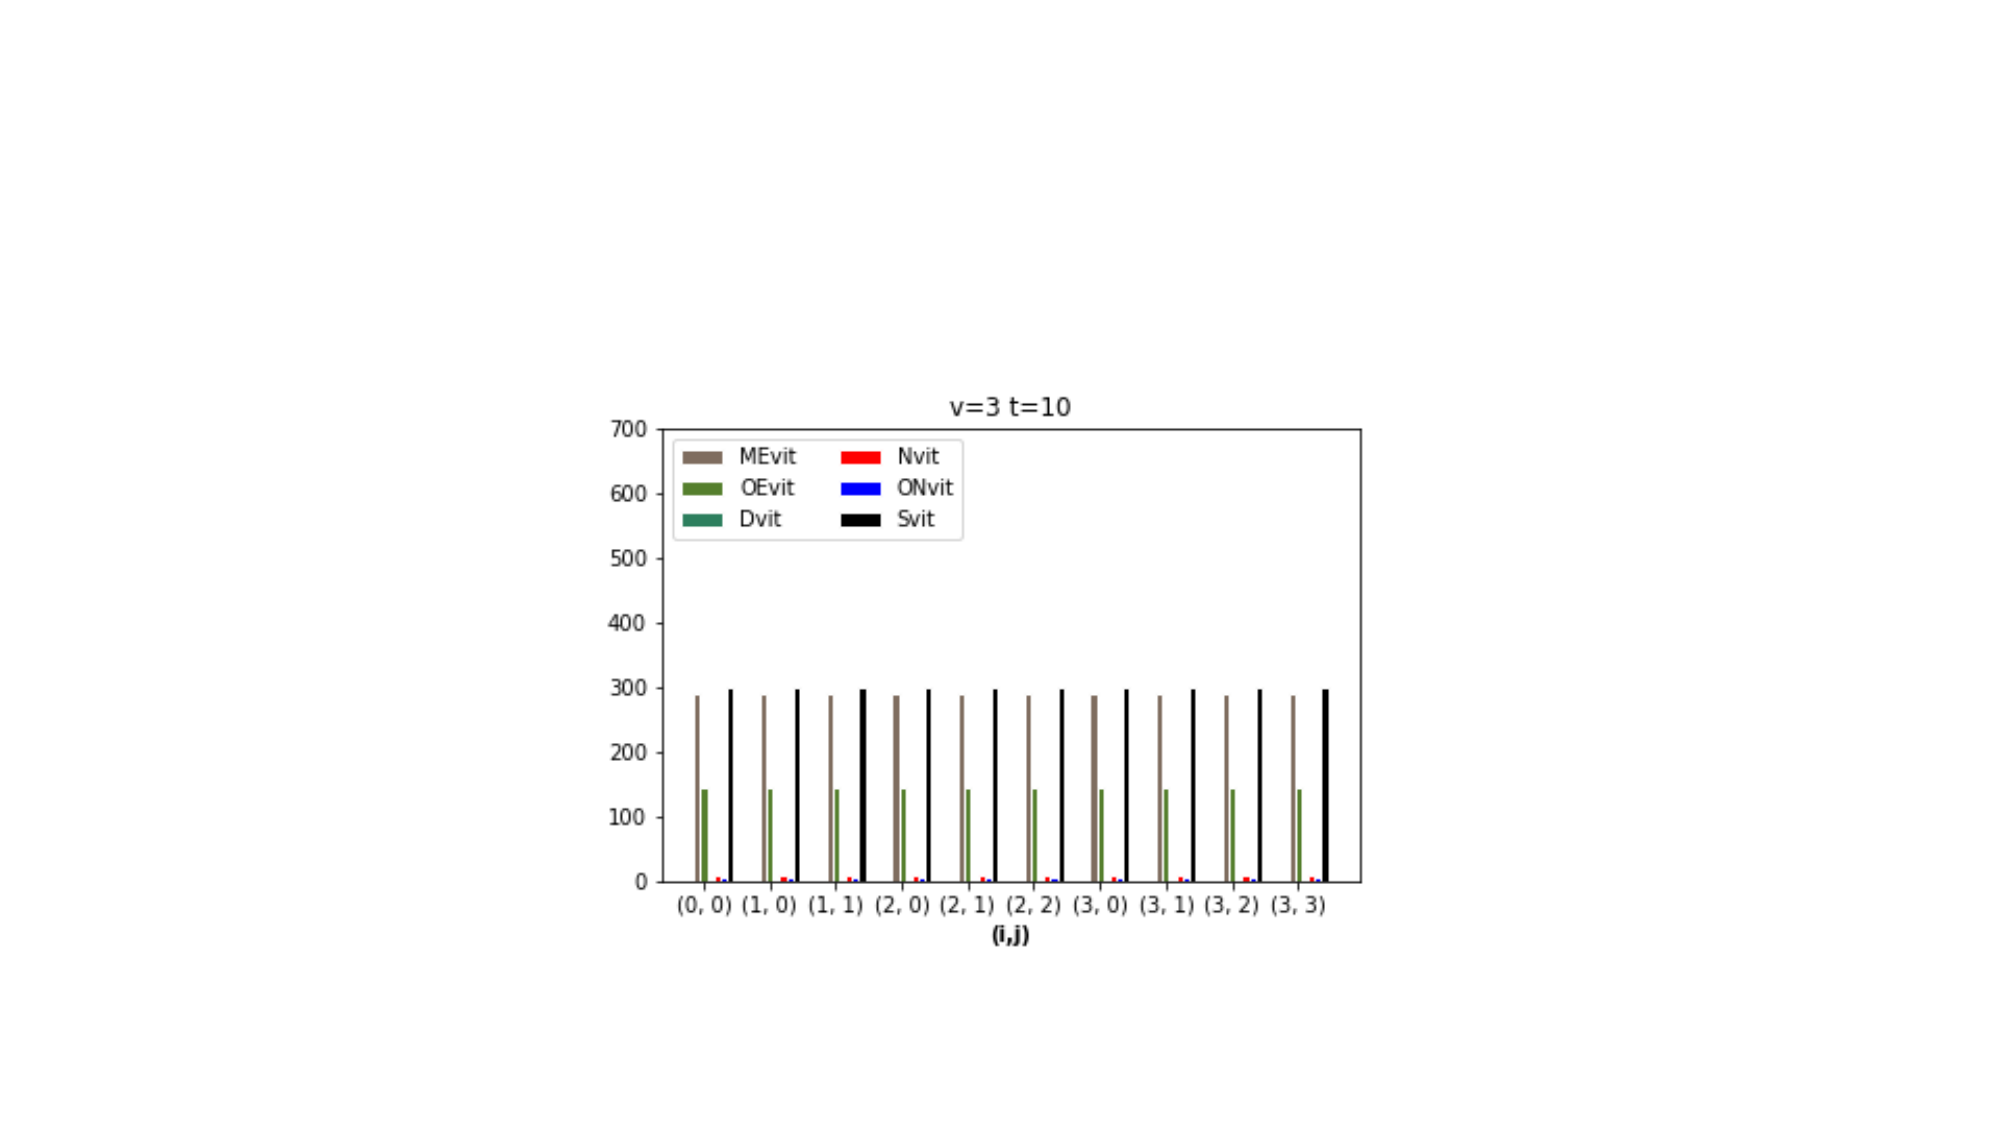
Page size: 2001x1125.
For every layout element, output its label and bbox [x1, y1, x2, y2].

list [549, 356, 1450, 957]
